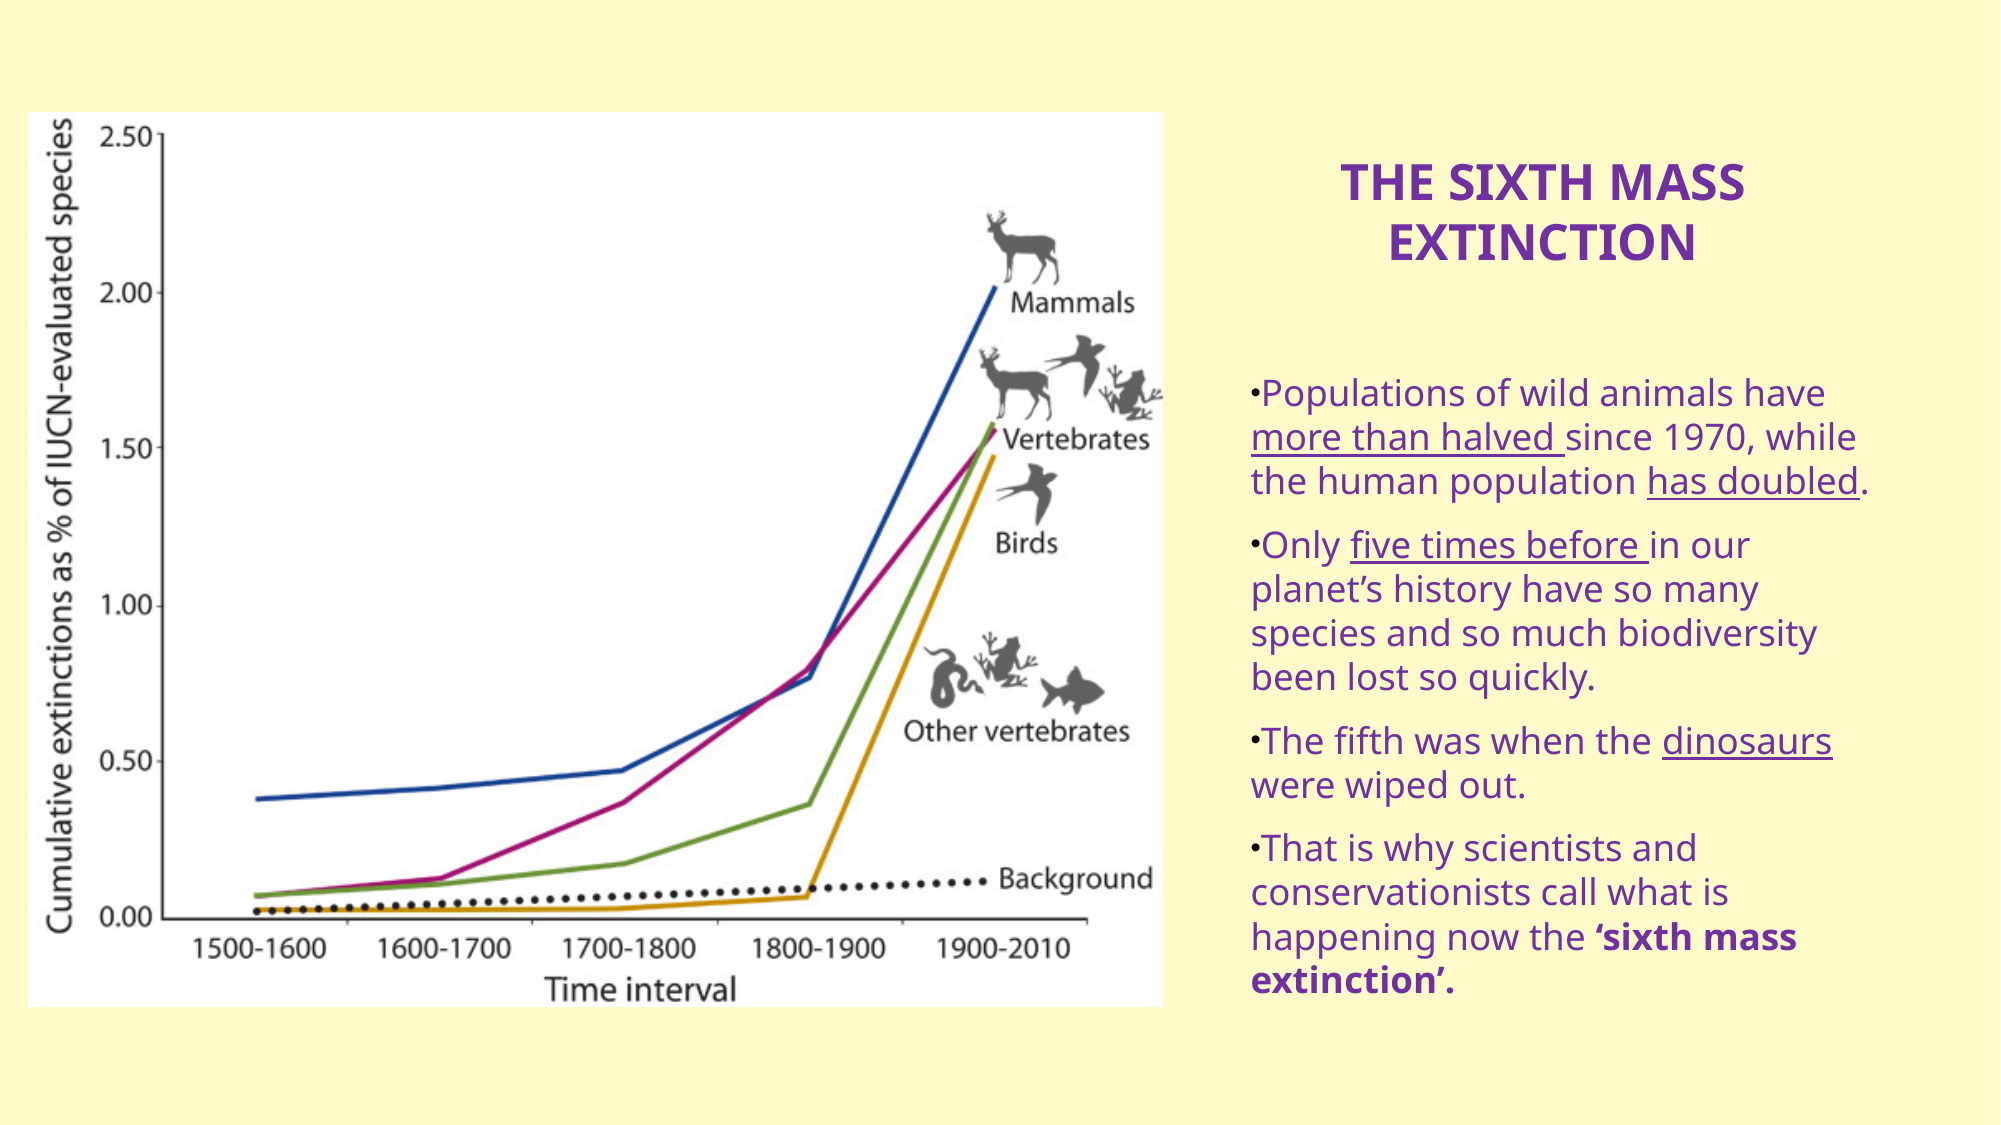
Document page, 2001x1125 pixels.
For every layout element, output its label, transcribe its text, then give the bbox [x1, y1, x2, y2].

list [28, 112, 1163, 1007]
title The Sixth Mass Extinction [1230, 112, 1856, 338]
list Populations of wild animals have more than halved since 1970, while the human population has doubled. Only five times before in our planet’s history have so many species and so much biodiversity been lost so quickly. The fifth was when the dinosaurs were wiped out. That is why scientists and conservationists call what is happening now the ‘sixth mass extinction’. [1162, 362, 1888, 1057]
